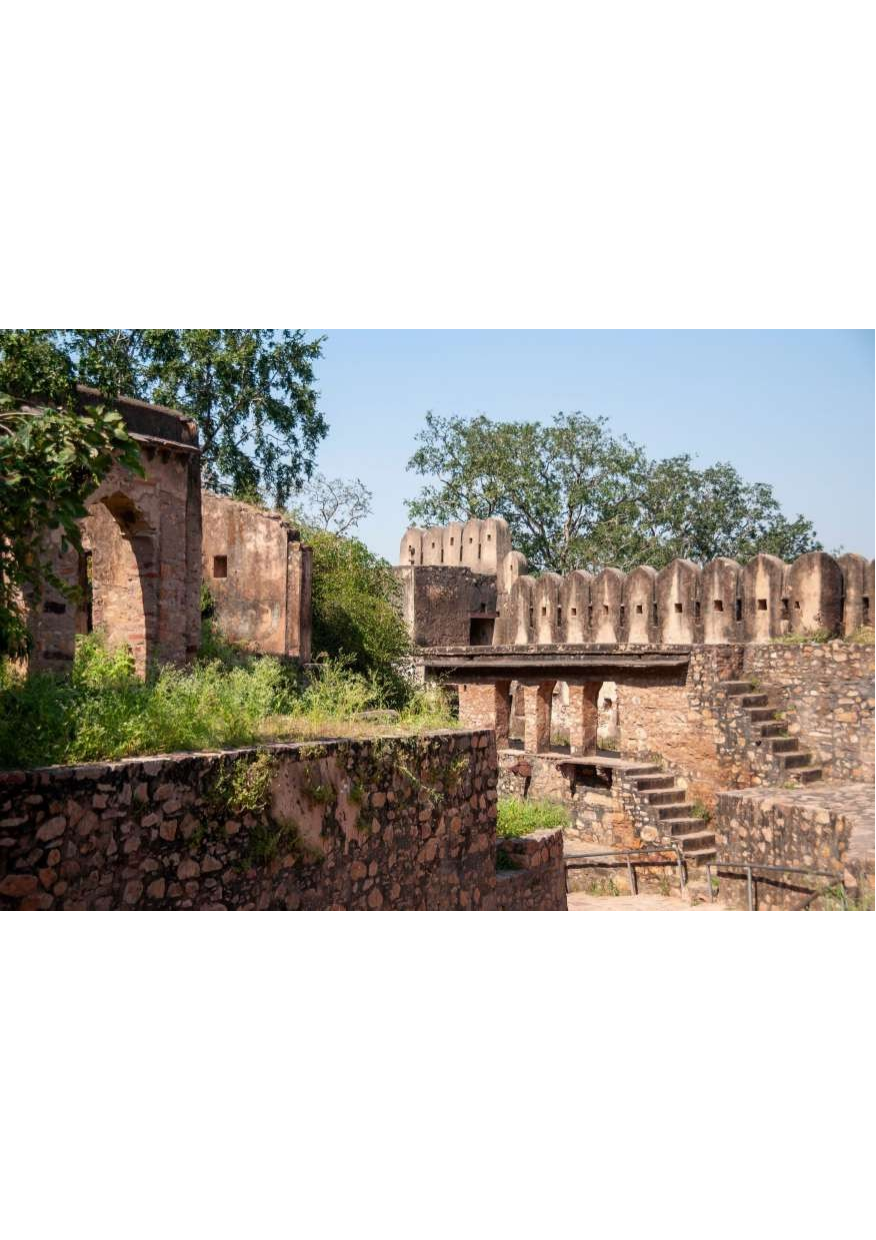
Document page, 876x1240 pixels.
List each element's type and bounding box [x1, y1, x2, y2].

picture [0, 328, 875, 911]
